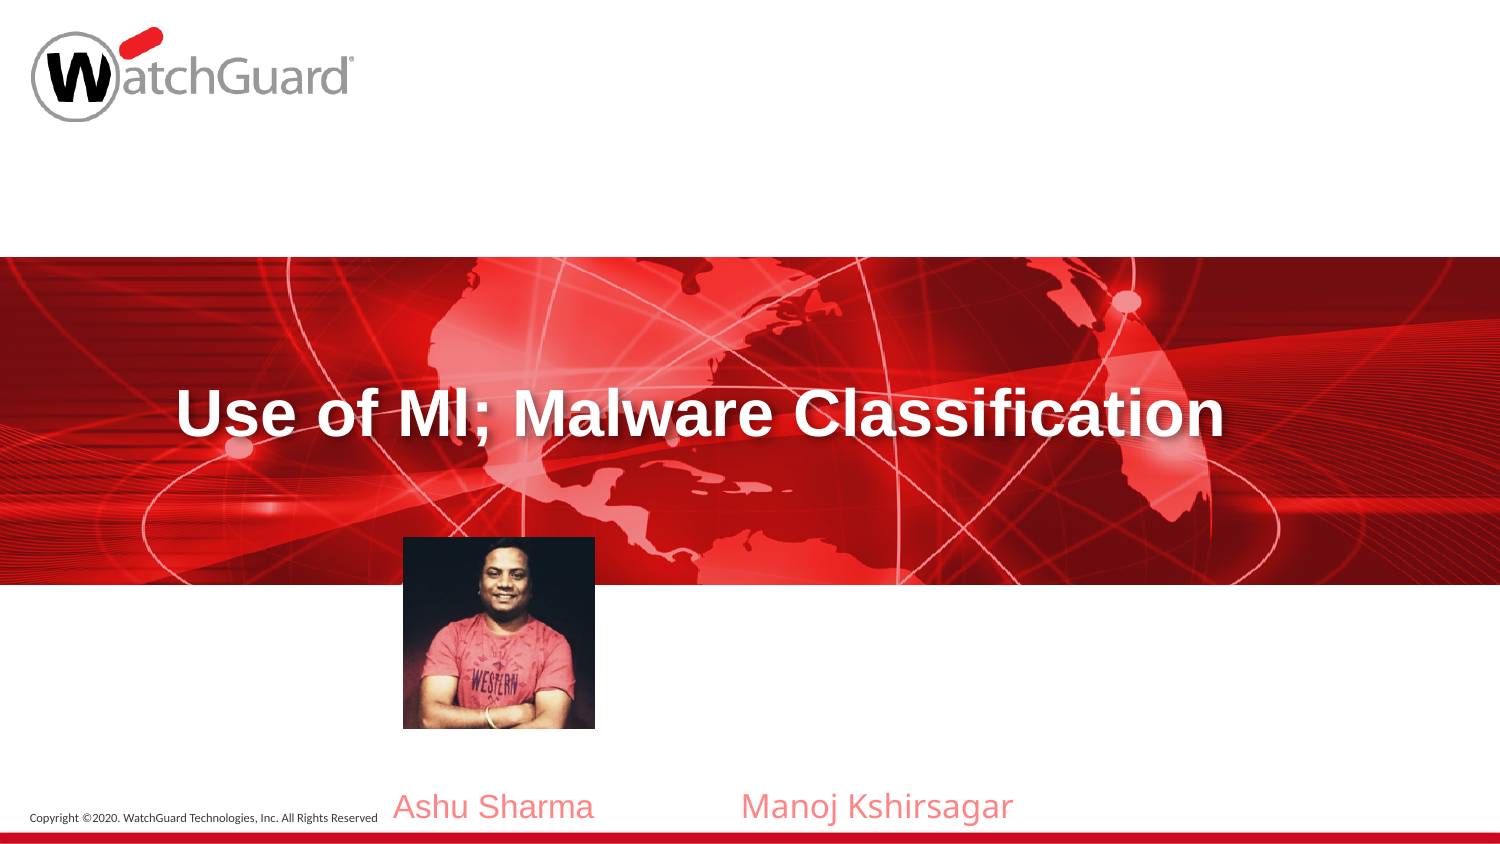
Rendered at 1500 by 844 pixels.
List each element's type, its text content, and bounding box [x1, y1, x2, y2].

picture [31, 27, 354, 122]
picture [0, 257, 1500, 730]
title Use of Ml; Malware Classification [50, 341, 1370, 479]
subtitle Manoj Kshirsagar [725, 759, 1113, 844]
text_box Ashu Sharma [377, 737, 640, 844]
